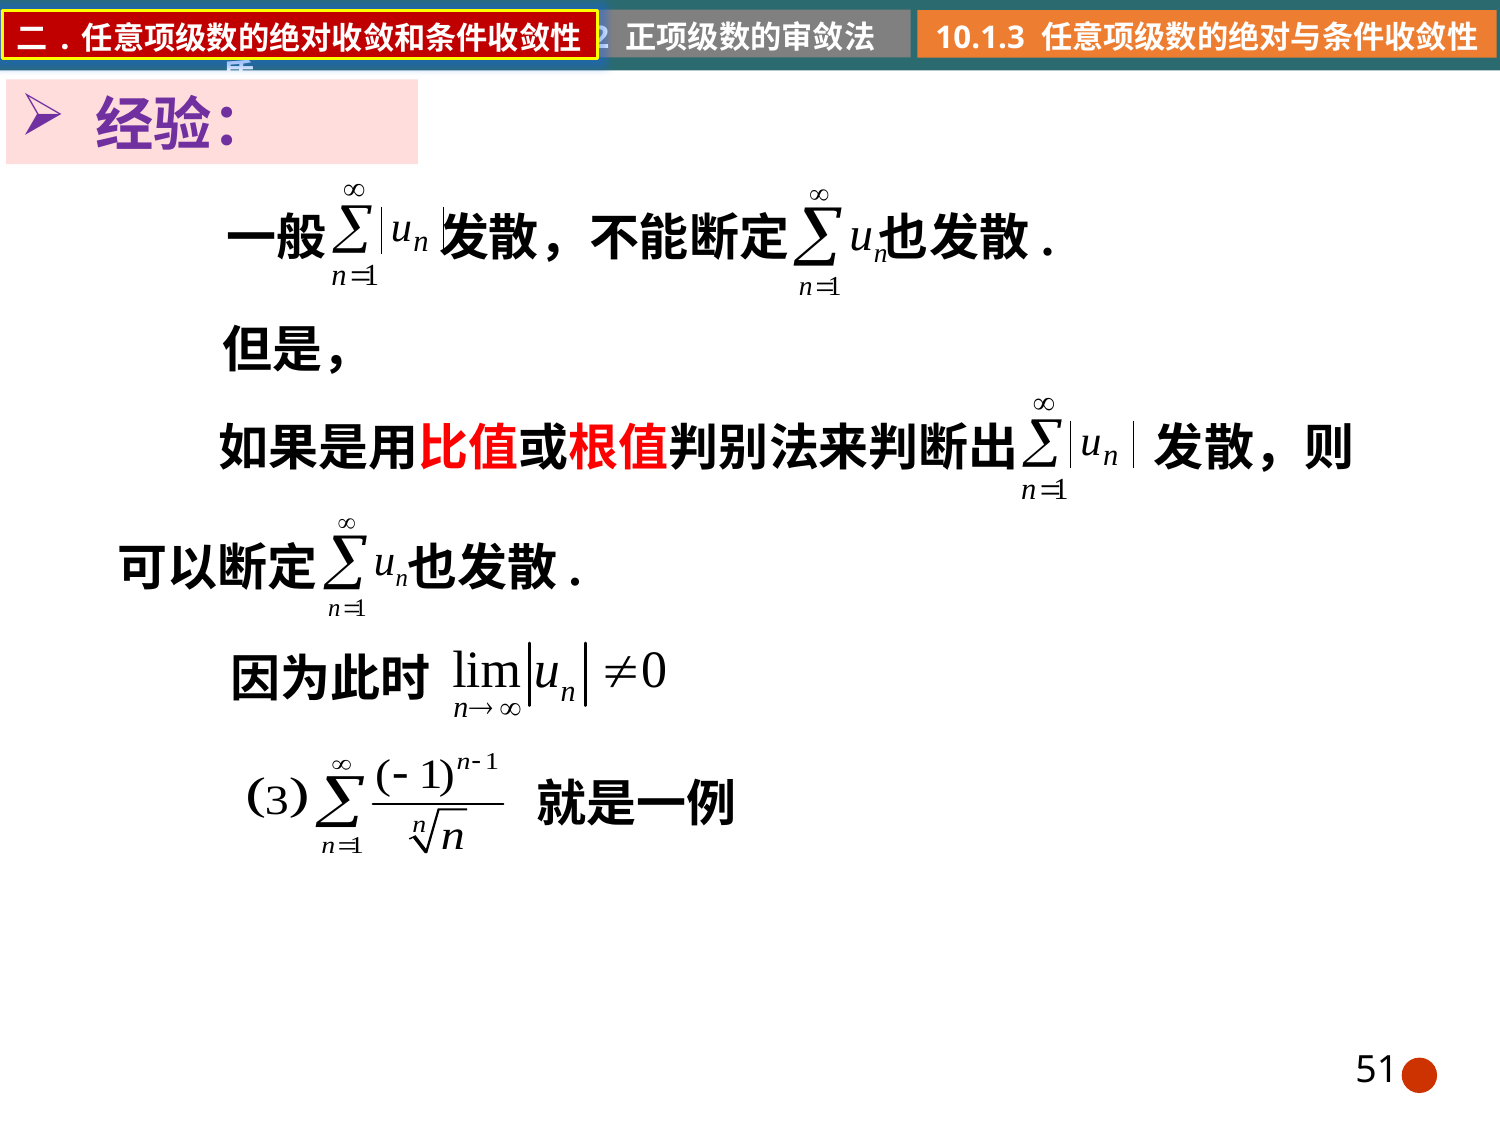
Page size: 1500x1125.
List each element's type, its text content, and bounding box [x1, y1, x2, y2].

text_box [211, 171, 1210, 303]
text_box 二.任意项级数的绝对收敛和条件收敛性 [2, 10, 598, 59]
text_box 10.1.2 正项级数的审敛法 [611, 9, 911, 58]
text_box 但是， [208, 309, 388, 385]
text_box [1401, 1057, 1438, 1094]
slide_number 51 [1340, 1037, 1481, 1113]
text_box [607, 0, 1500, 71]
text_box 证毕. [0, 0, 611, 71]
text_box 就是一例 [521, 764, 751, 840]
text_box 10.1.3 任意项级数的绝对与条件收敛性 [917, 10, 1497, 58]
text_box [245, 747, 508, 858]
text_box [102, 385, 1438, 627]
text_box 因为此时 [215, 638, 446, 714]
text_box 经验： [5, 78, 419, 166]
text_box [449, 638, 670, 724]
